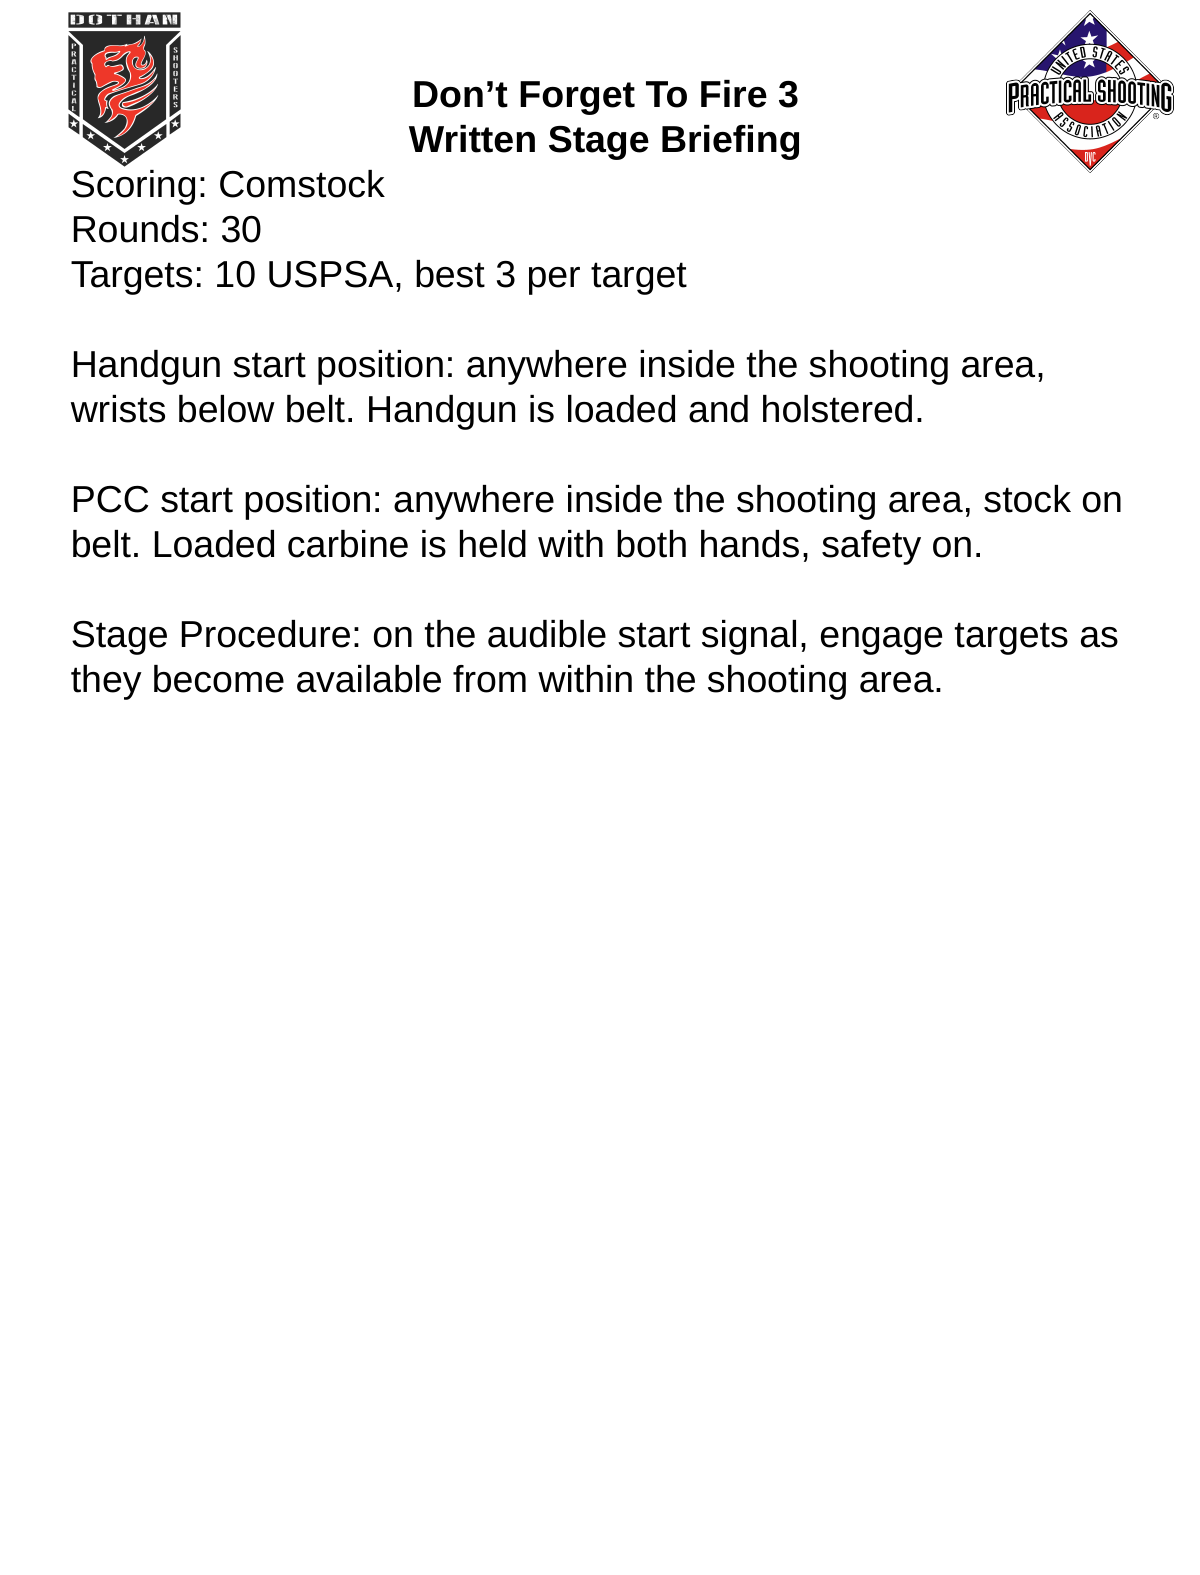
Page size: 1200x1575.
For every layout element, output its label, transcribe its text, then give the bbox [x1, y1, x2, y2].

picture [1006, 10, 1175, 173]
text_box Don’t Forget To Fire 3 Written Stage Briefing Scoring: Comstock Rounds: 30 Targets: 10 USPSA, best 3 per target Handgun start position: anywhere inside the shooting area, wrists below belt. Handgun is loaded and holstered. PCC start position: anywhere inside the shooting area, stock on belt. Loaded carbine is held with both hands, safety on. Stage Procedure: on the audible start signal, engage targets as they become available from within the shooting area. [56, 63, 1156, 708]
picture [44, 9, 205, 170]
